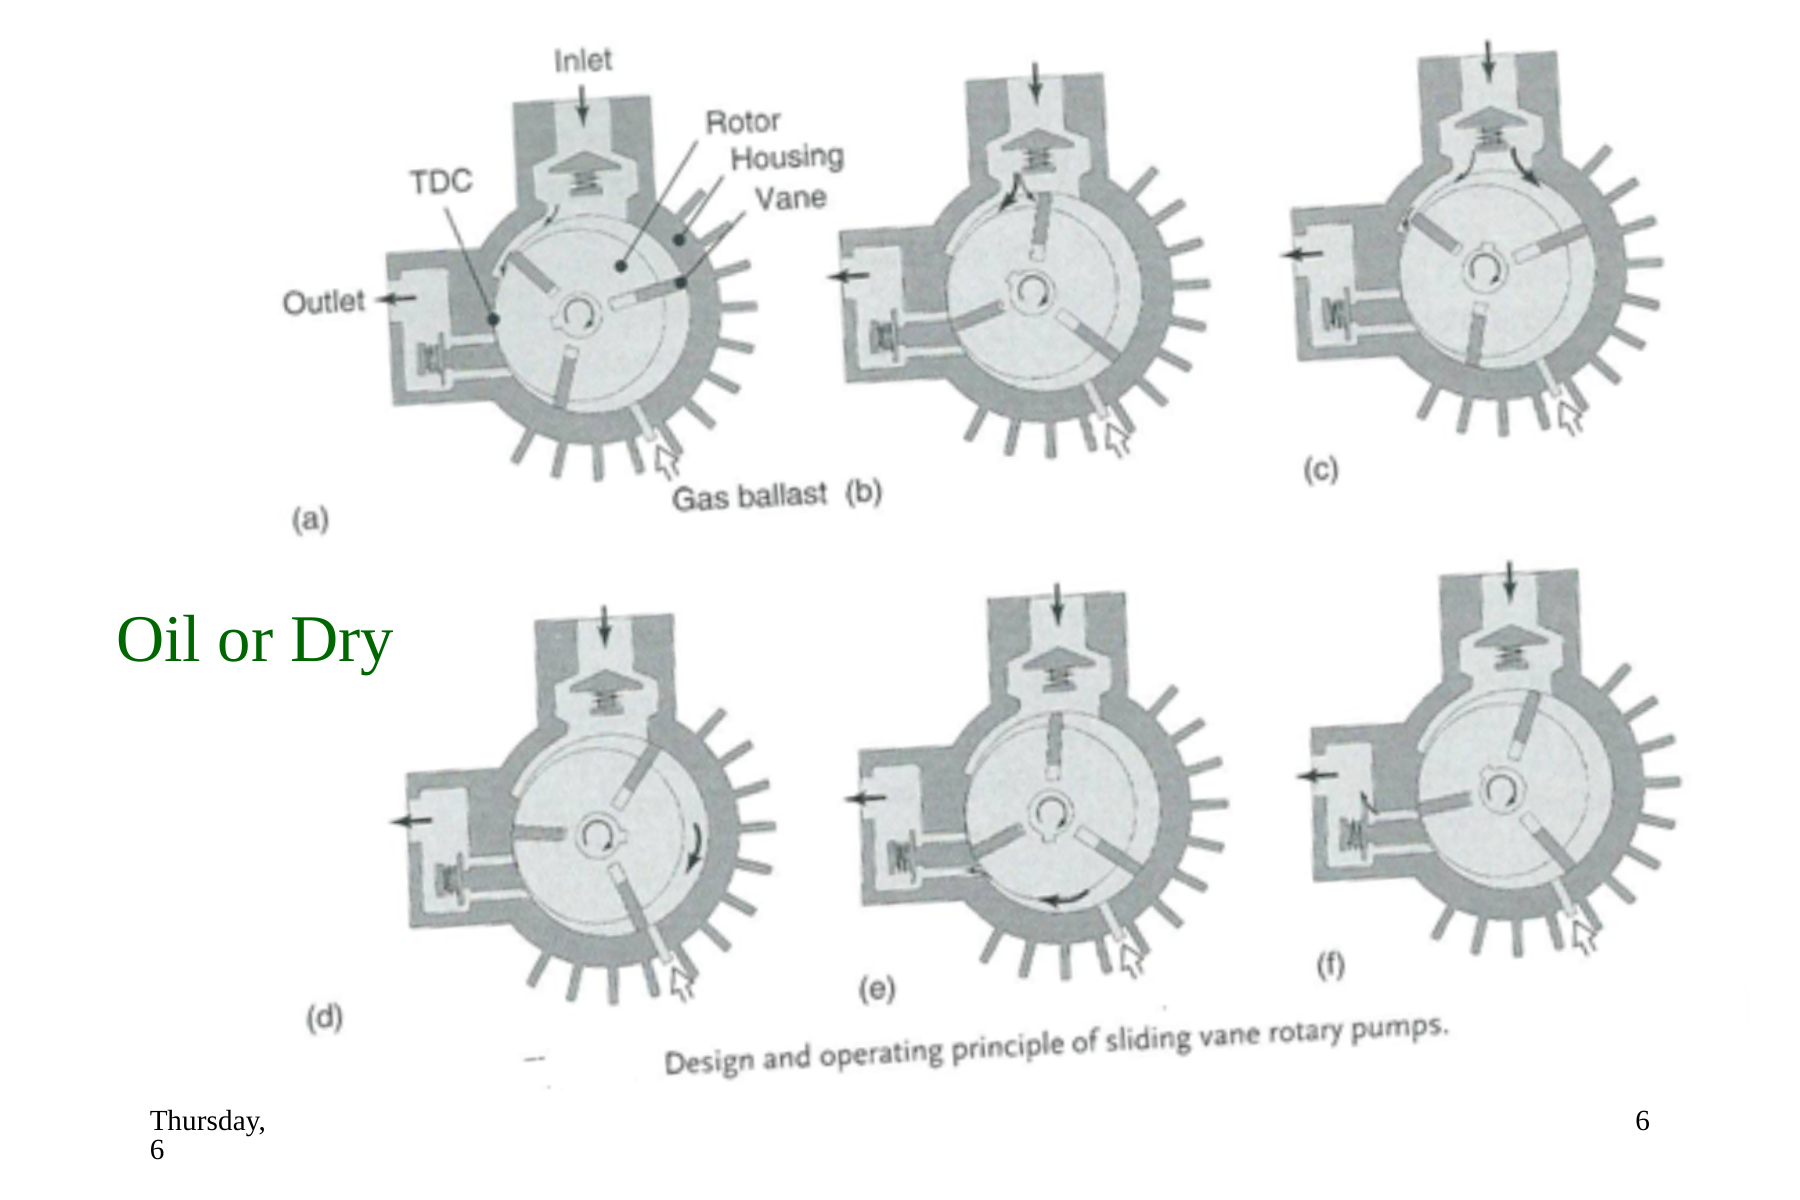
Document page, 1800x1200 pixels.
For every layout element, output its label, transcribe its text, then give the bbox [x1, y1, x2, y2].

slide_number 6 [1289, 1100, 1666, 1174]
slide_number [134, 1092, 511, 1174]
picture [178, 0, 1751, 1156]
text_box Oil or Dry [101, 587, 216, 683]
